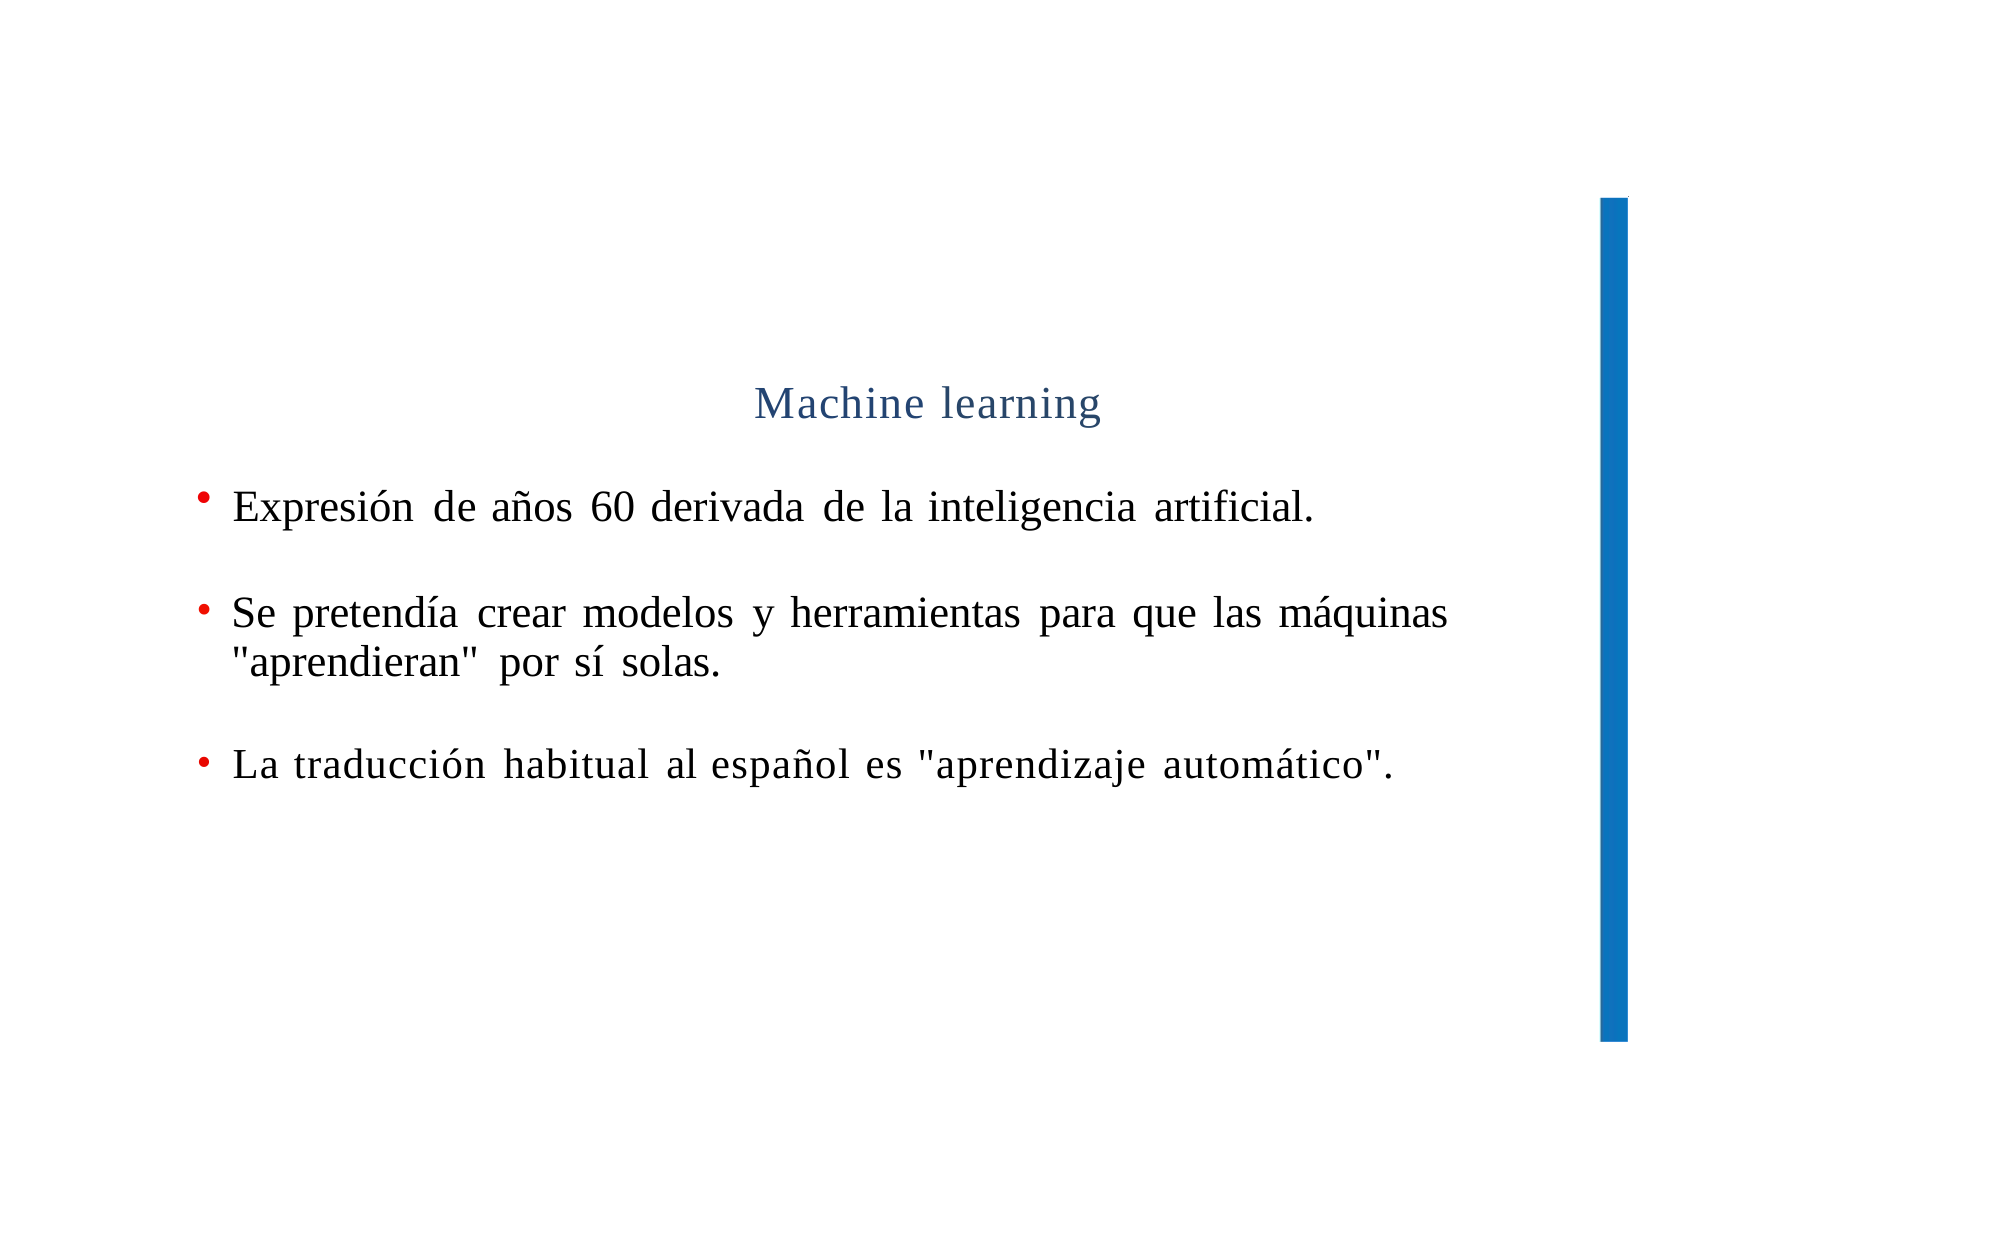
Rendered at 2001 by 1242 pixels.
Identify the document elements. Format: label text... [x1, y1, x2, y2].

title Machine learning [752, 370, 1110, 474]
picture [1598, 196, 1629, 1042]
text_box Expresión de años 60 derivada de la inteligencia artificial. Se pretendía crear modelos y herramientas para que las máquinas "aprendieran" por sí solas. La traducción habitual al español es "aprendizaje automático". [194, 474, 1463, 788]
